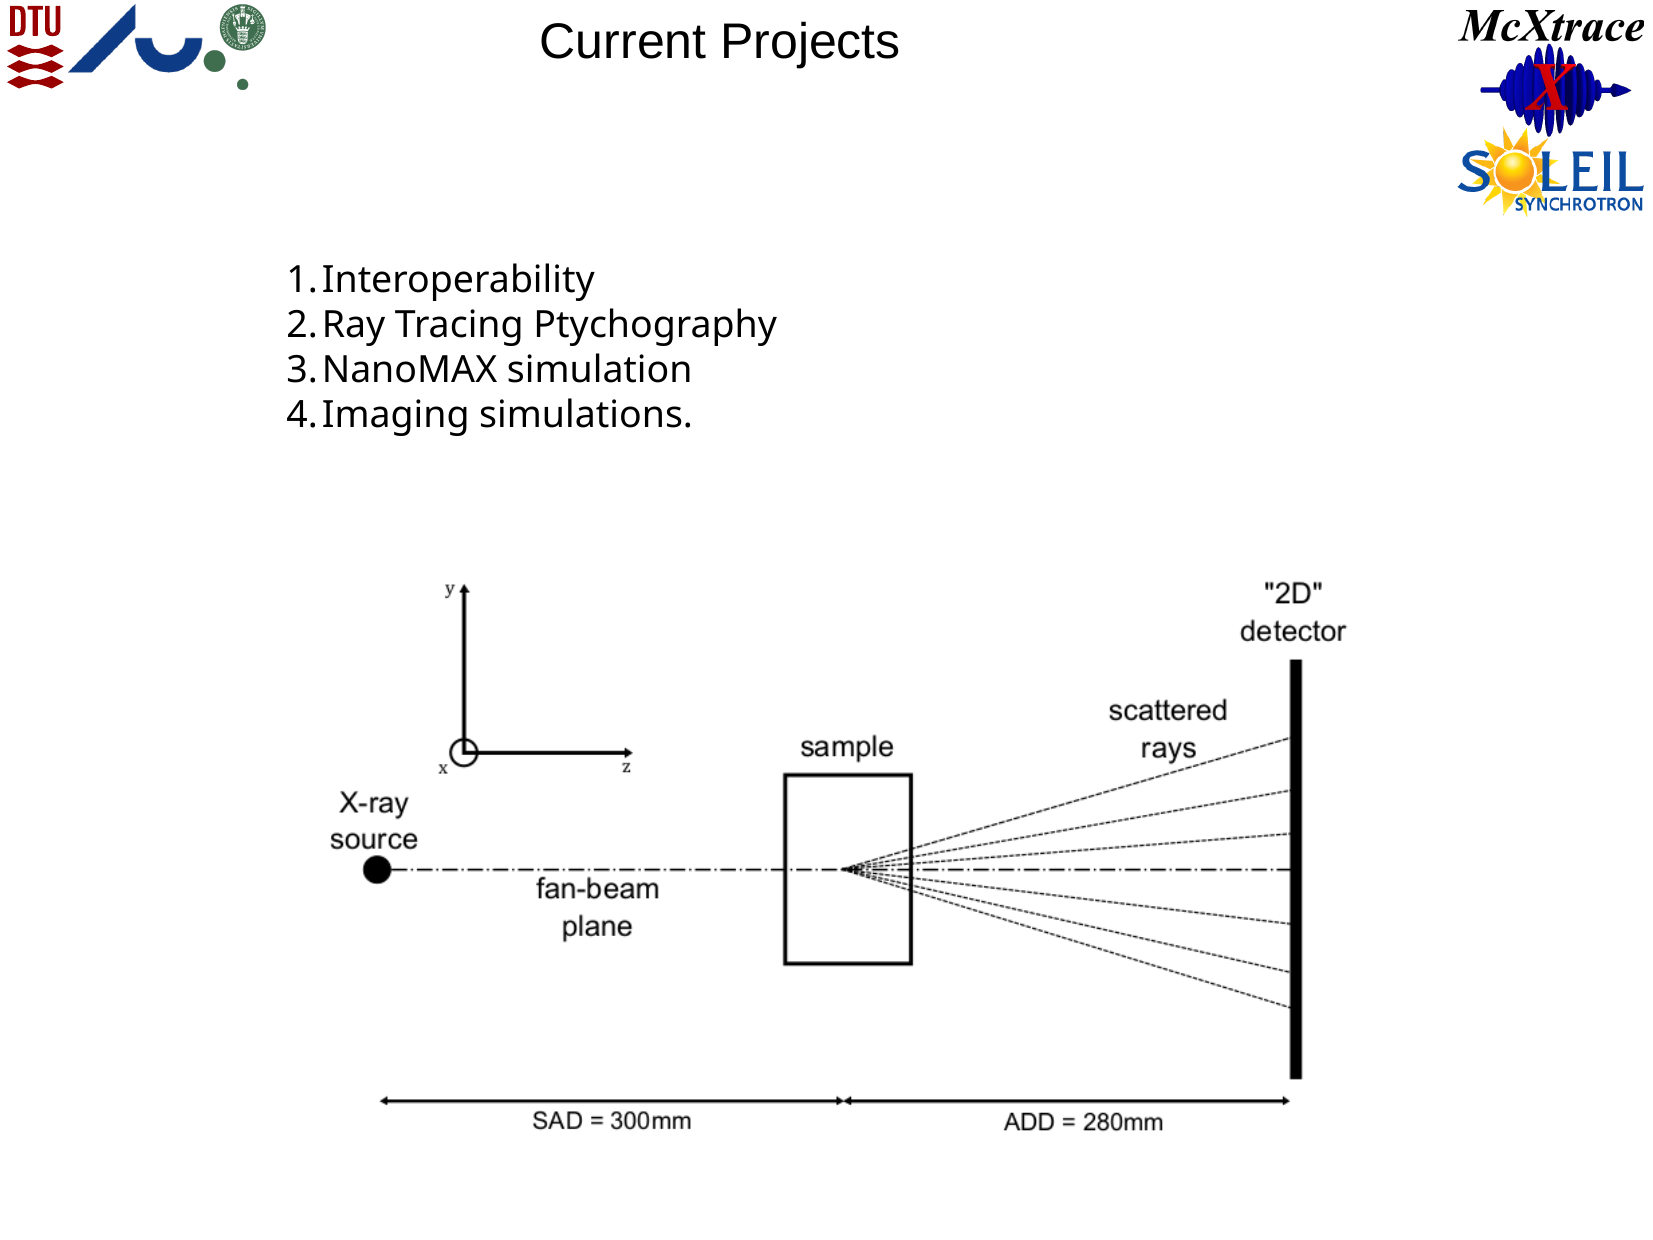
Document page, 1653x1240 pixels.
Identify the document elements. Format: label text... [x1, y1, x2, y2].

picture [271, 519, 1409, 1173]
text_box Current Projects [236, 8, 1205, 69]
picture [1422, 4, 1644, 217]
picture [50, 5, 55, 32]
text_box Interoperability Ray Tracing Ptychography NanoMAX simulation Imaging simulations. [278, 247, 1280, 488]
picture [15, 10, 20, 32]
picture [67, 0, 276, 90]
picture [5, 5, 65, 89]
picture [21, 85, 50, 89]
